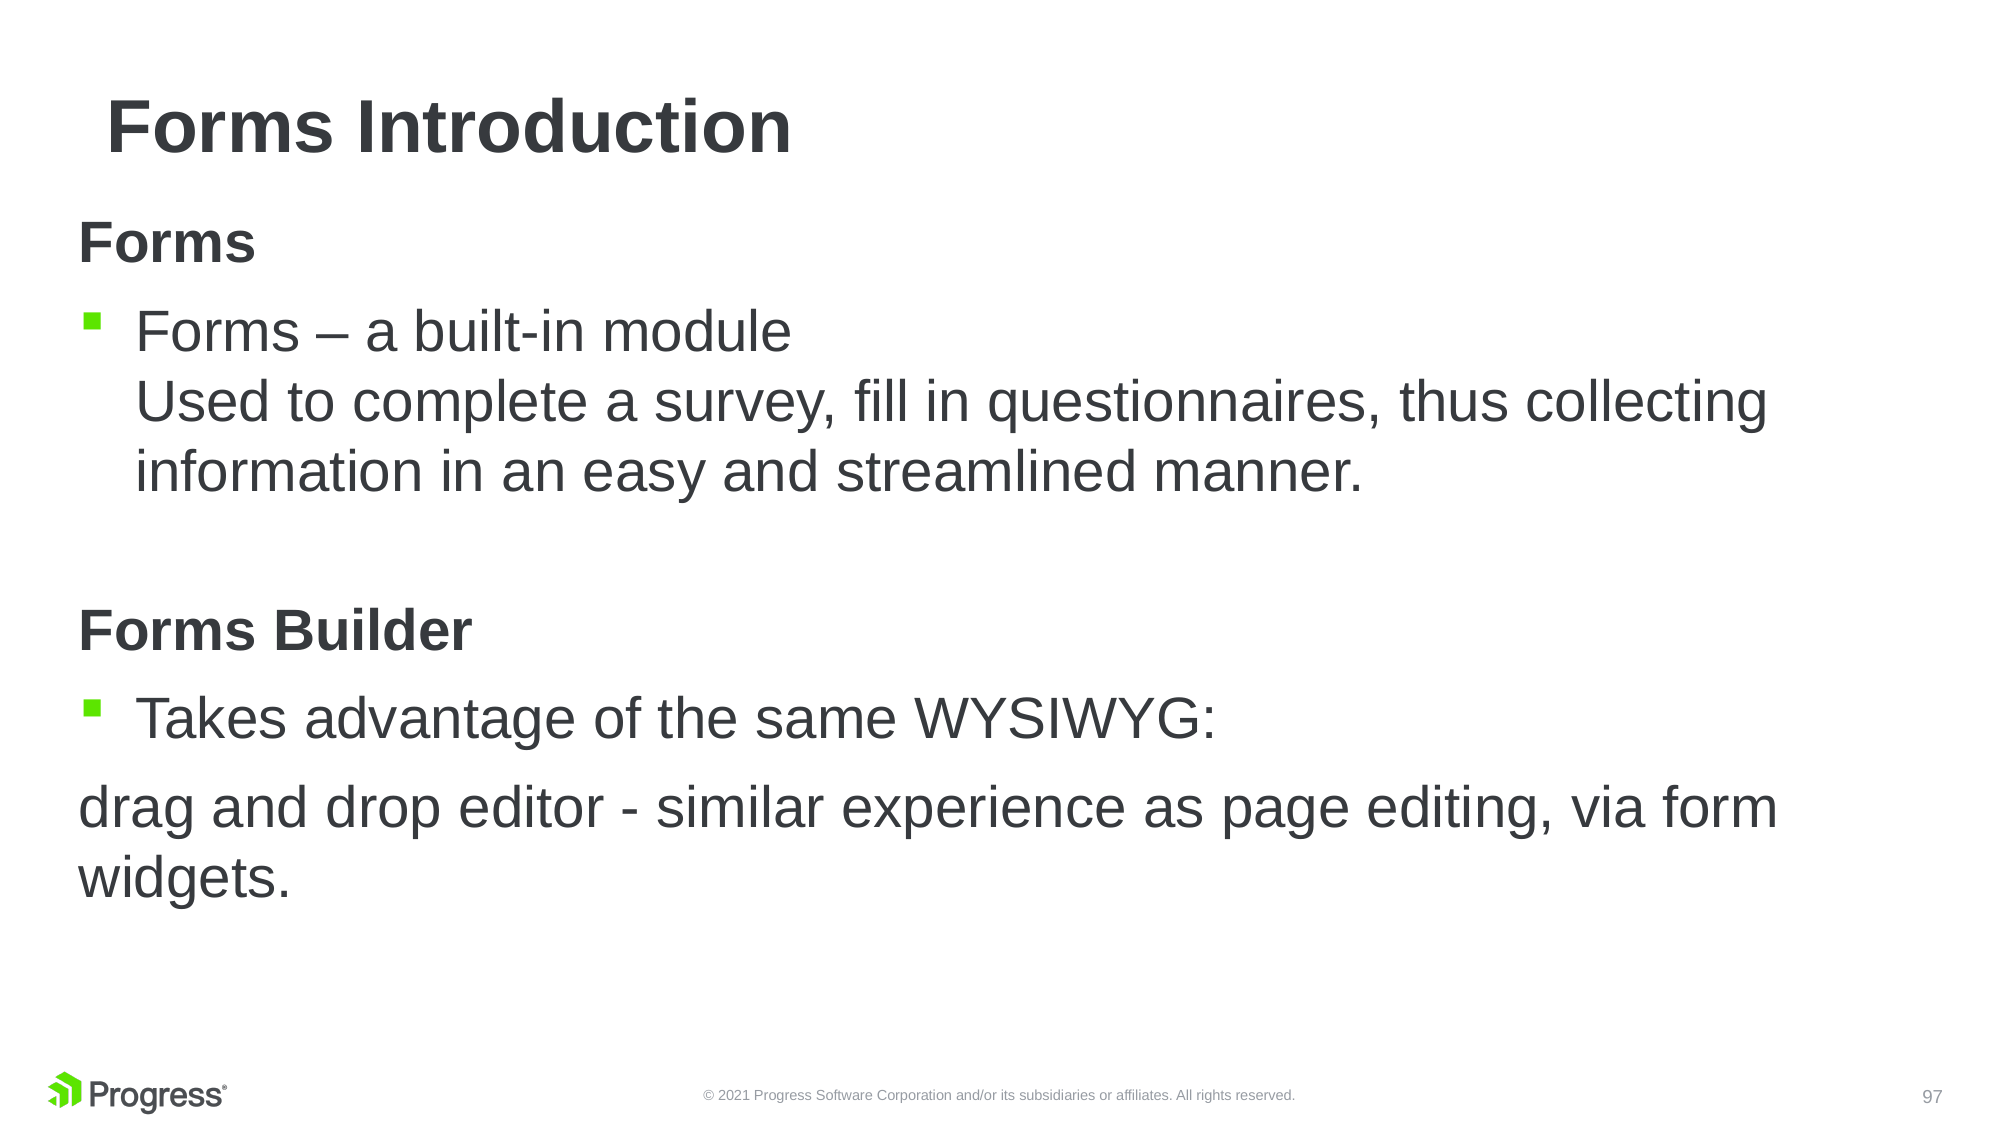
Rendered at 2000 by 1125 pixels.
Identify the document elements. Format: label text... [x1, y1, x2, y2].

title Forms Introduction [91, 80, 1888, 177]
list Forms Forms – a built-in module Used to complete a survey, fill in questionnaires, thus collecting information in an easy and streamlined manner. Forms Builder Takes advantage of the same WYSIWYG: drag and drop editor - similar experience as page editing, via form widgets. [63, 196, 1964, 1046]
